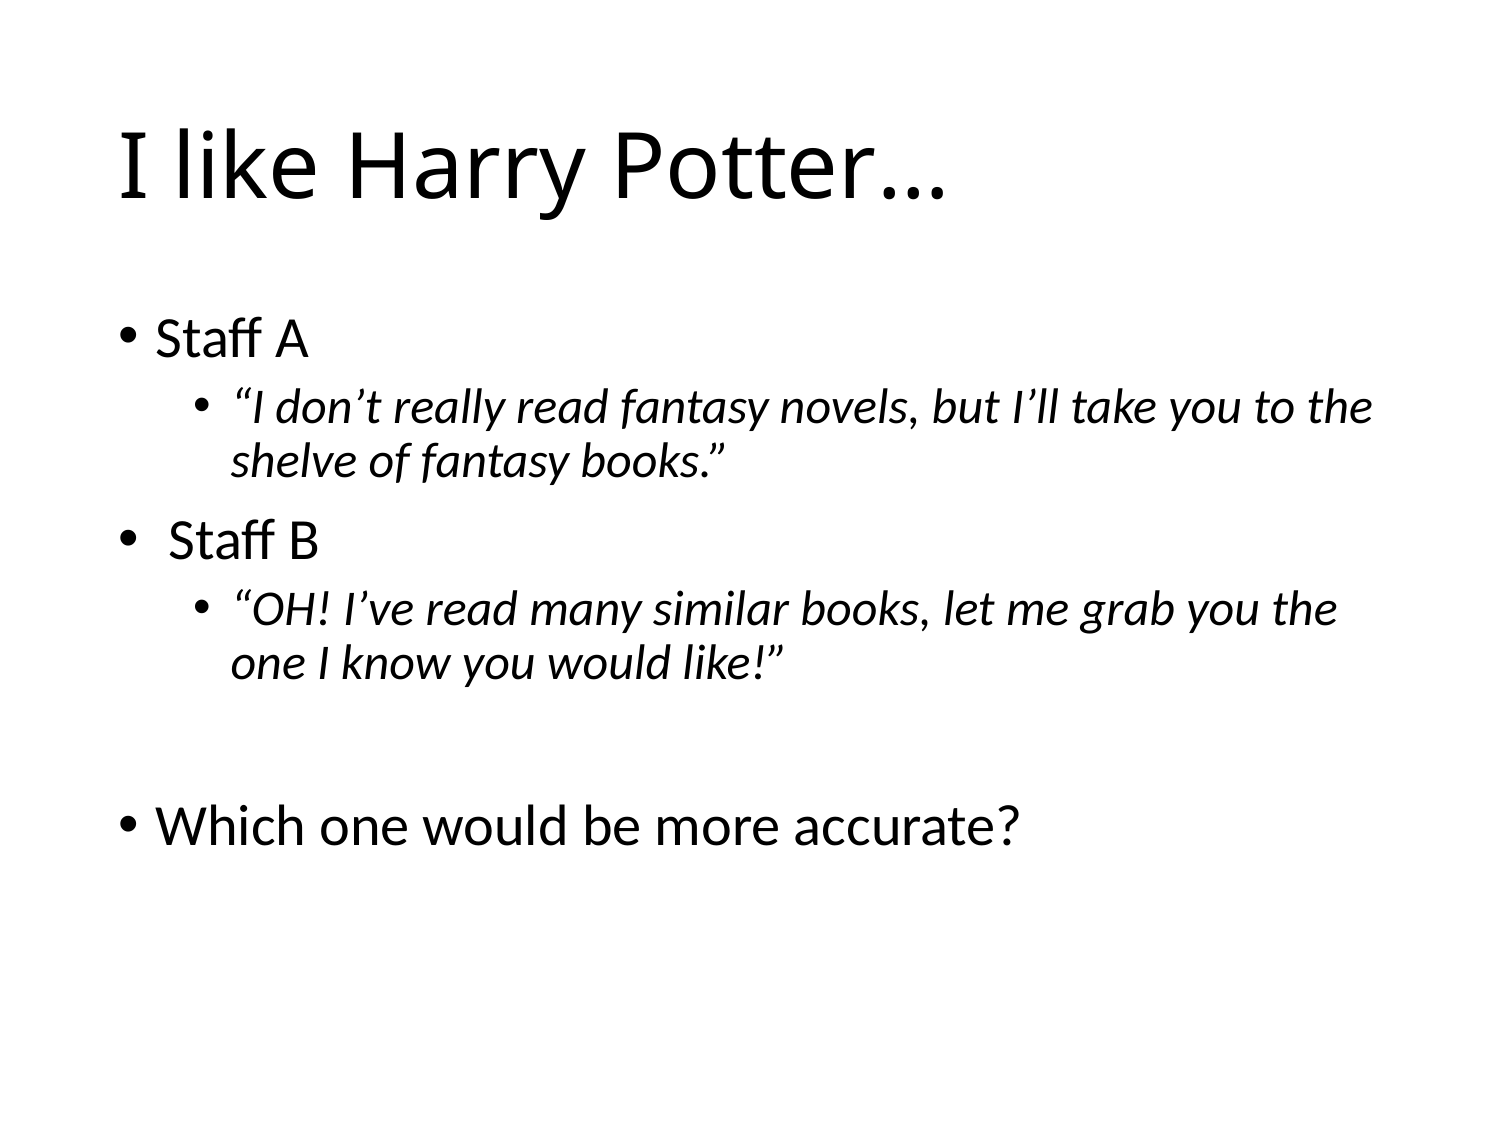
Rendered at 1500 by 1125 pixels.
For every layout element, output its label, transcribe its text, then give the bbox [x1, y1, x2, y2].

list Staff A “I don’t really read fantasy novels, but I’ll take you to the shelve of fantasy books.” Staff B “OH! I’ve read many similar books, let me grab you the one I know you would like!” Which one would be more accurate? [103, 299, 1397, 1014]
title I like Harry Potter… [103, 59, 1397, 278]
